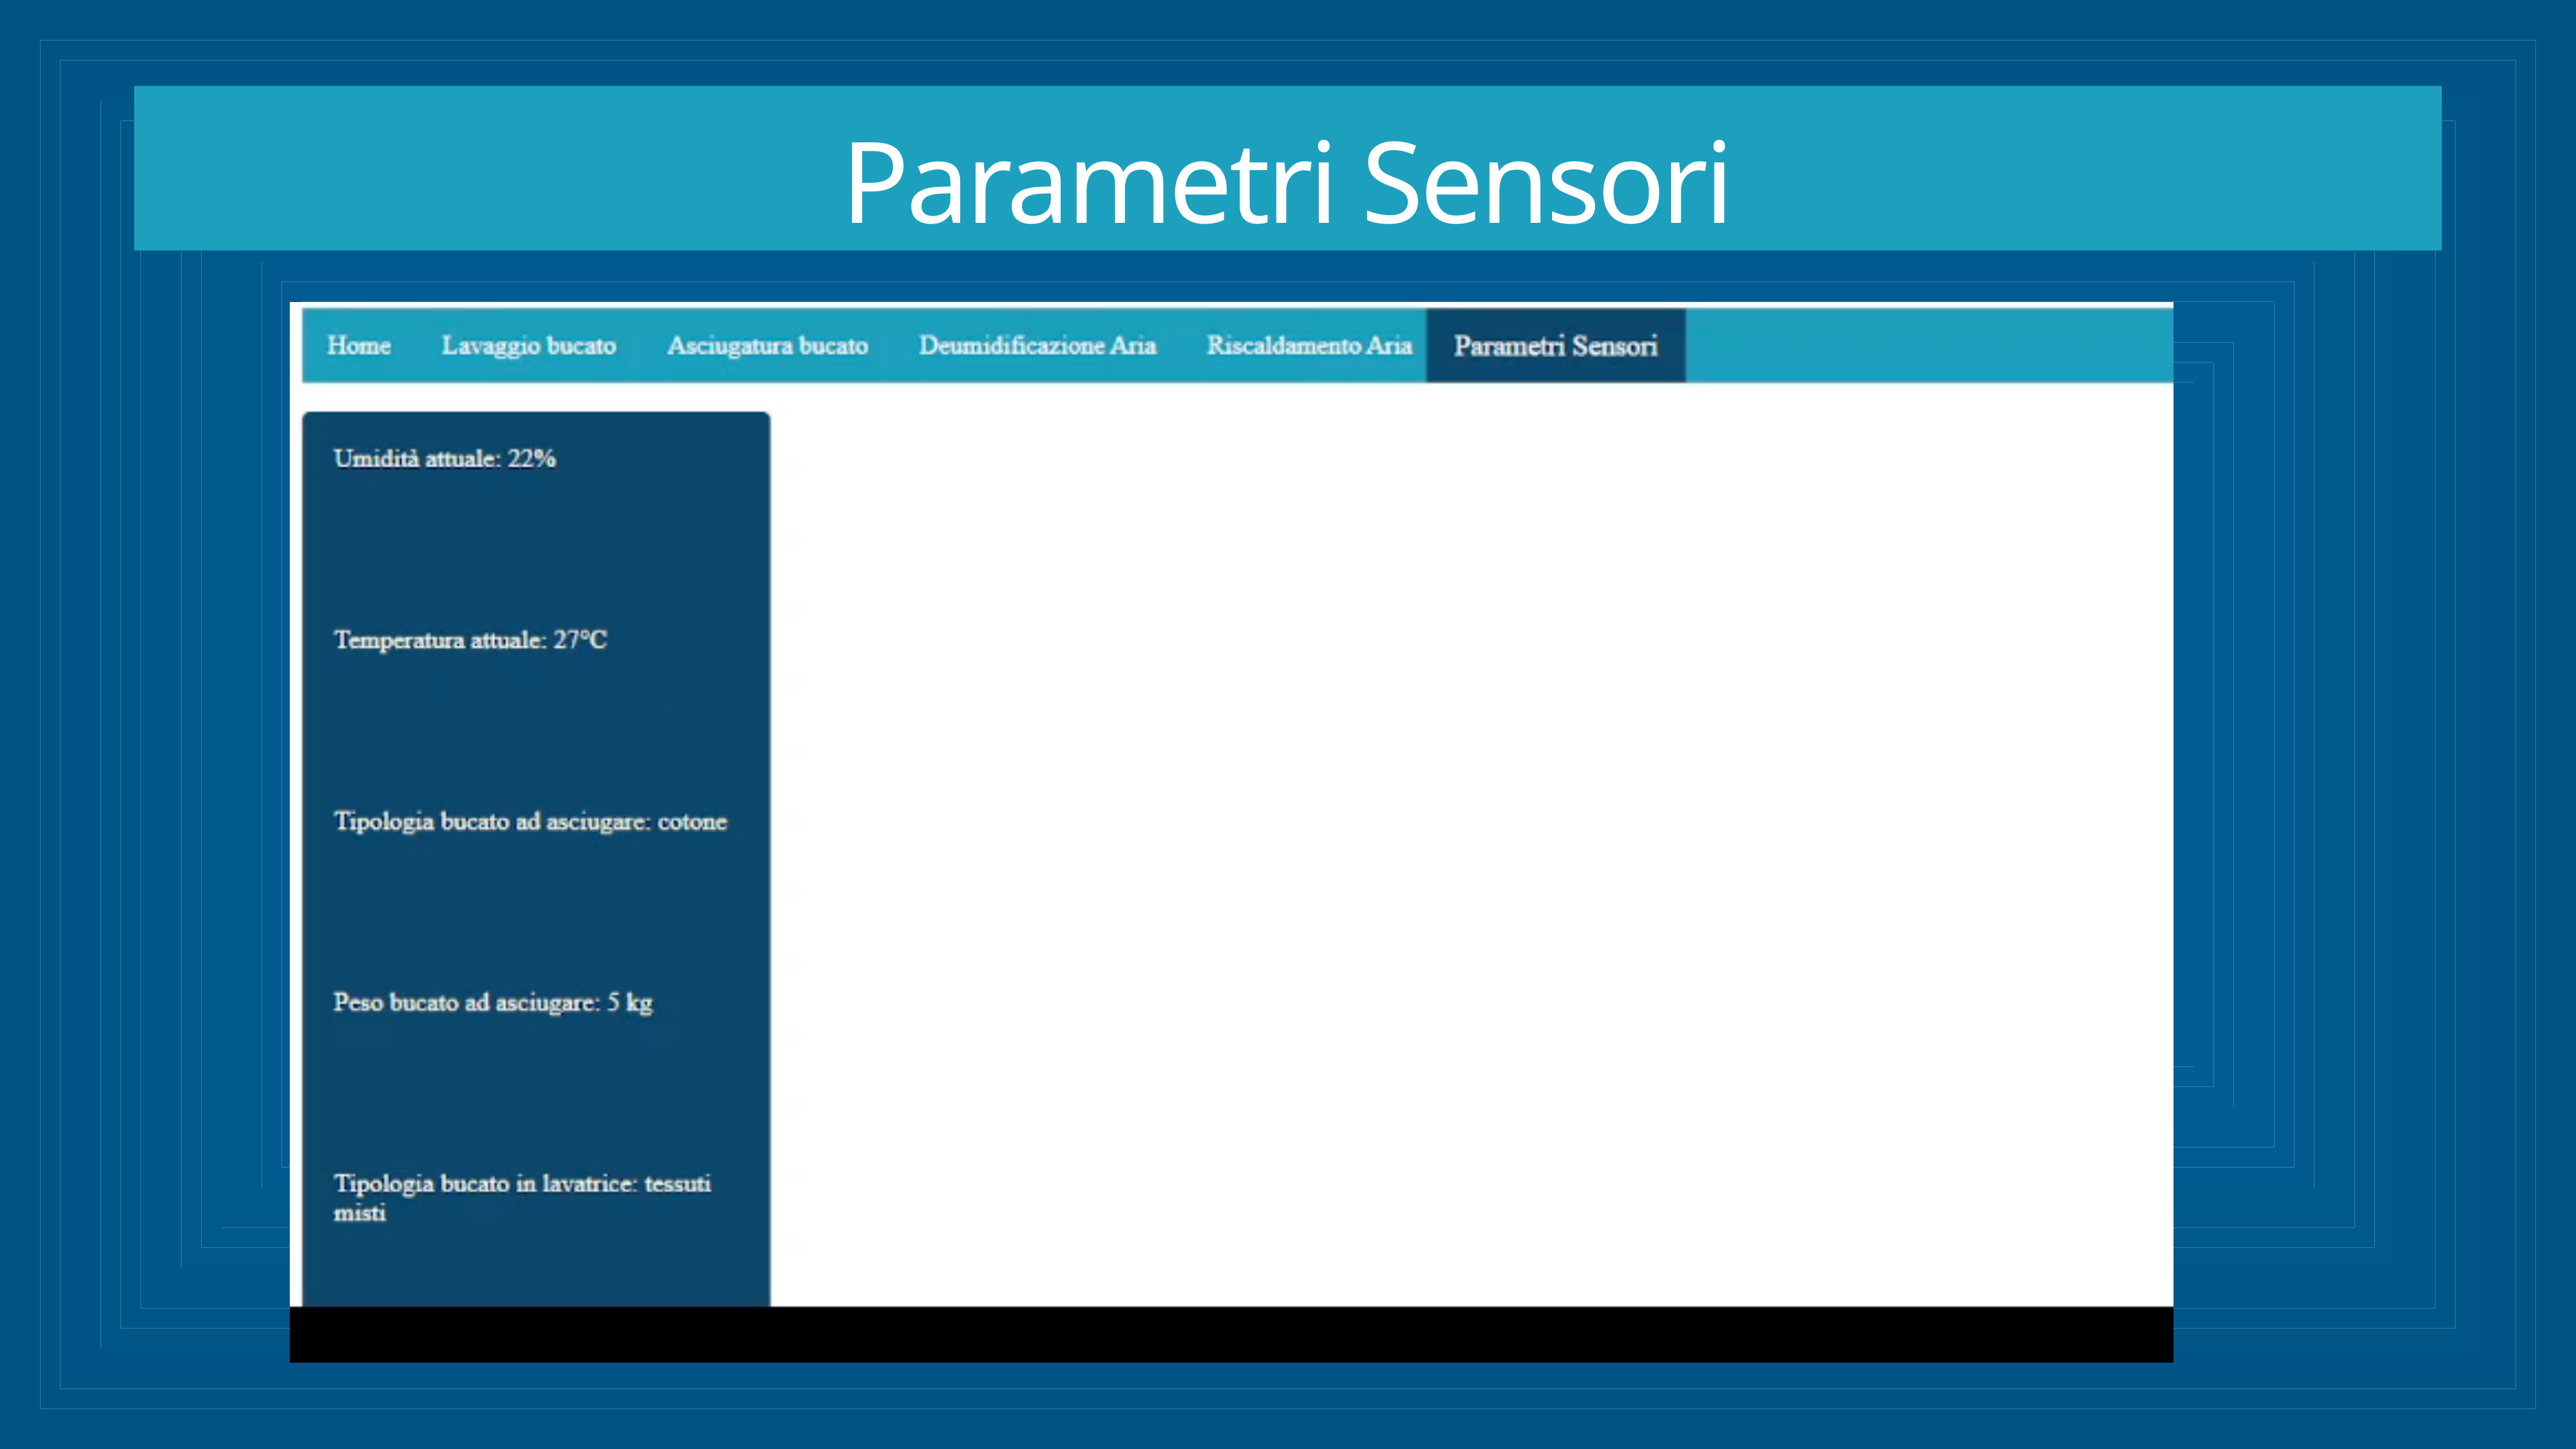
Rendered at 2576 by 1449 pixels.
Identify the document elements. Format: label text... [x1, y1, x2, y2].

title Parametri Sensori [133, 85, 2443, 251]
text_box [289, 301, 2174, 1363]
